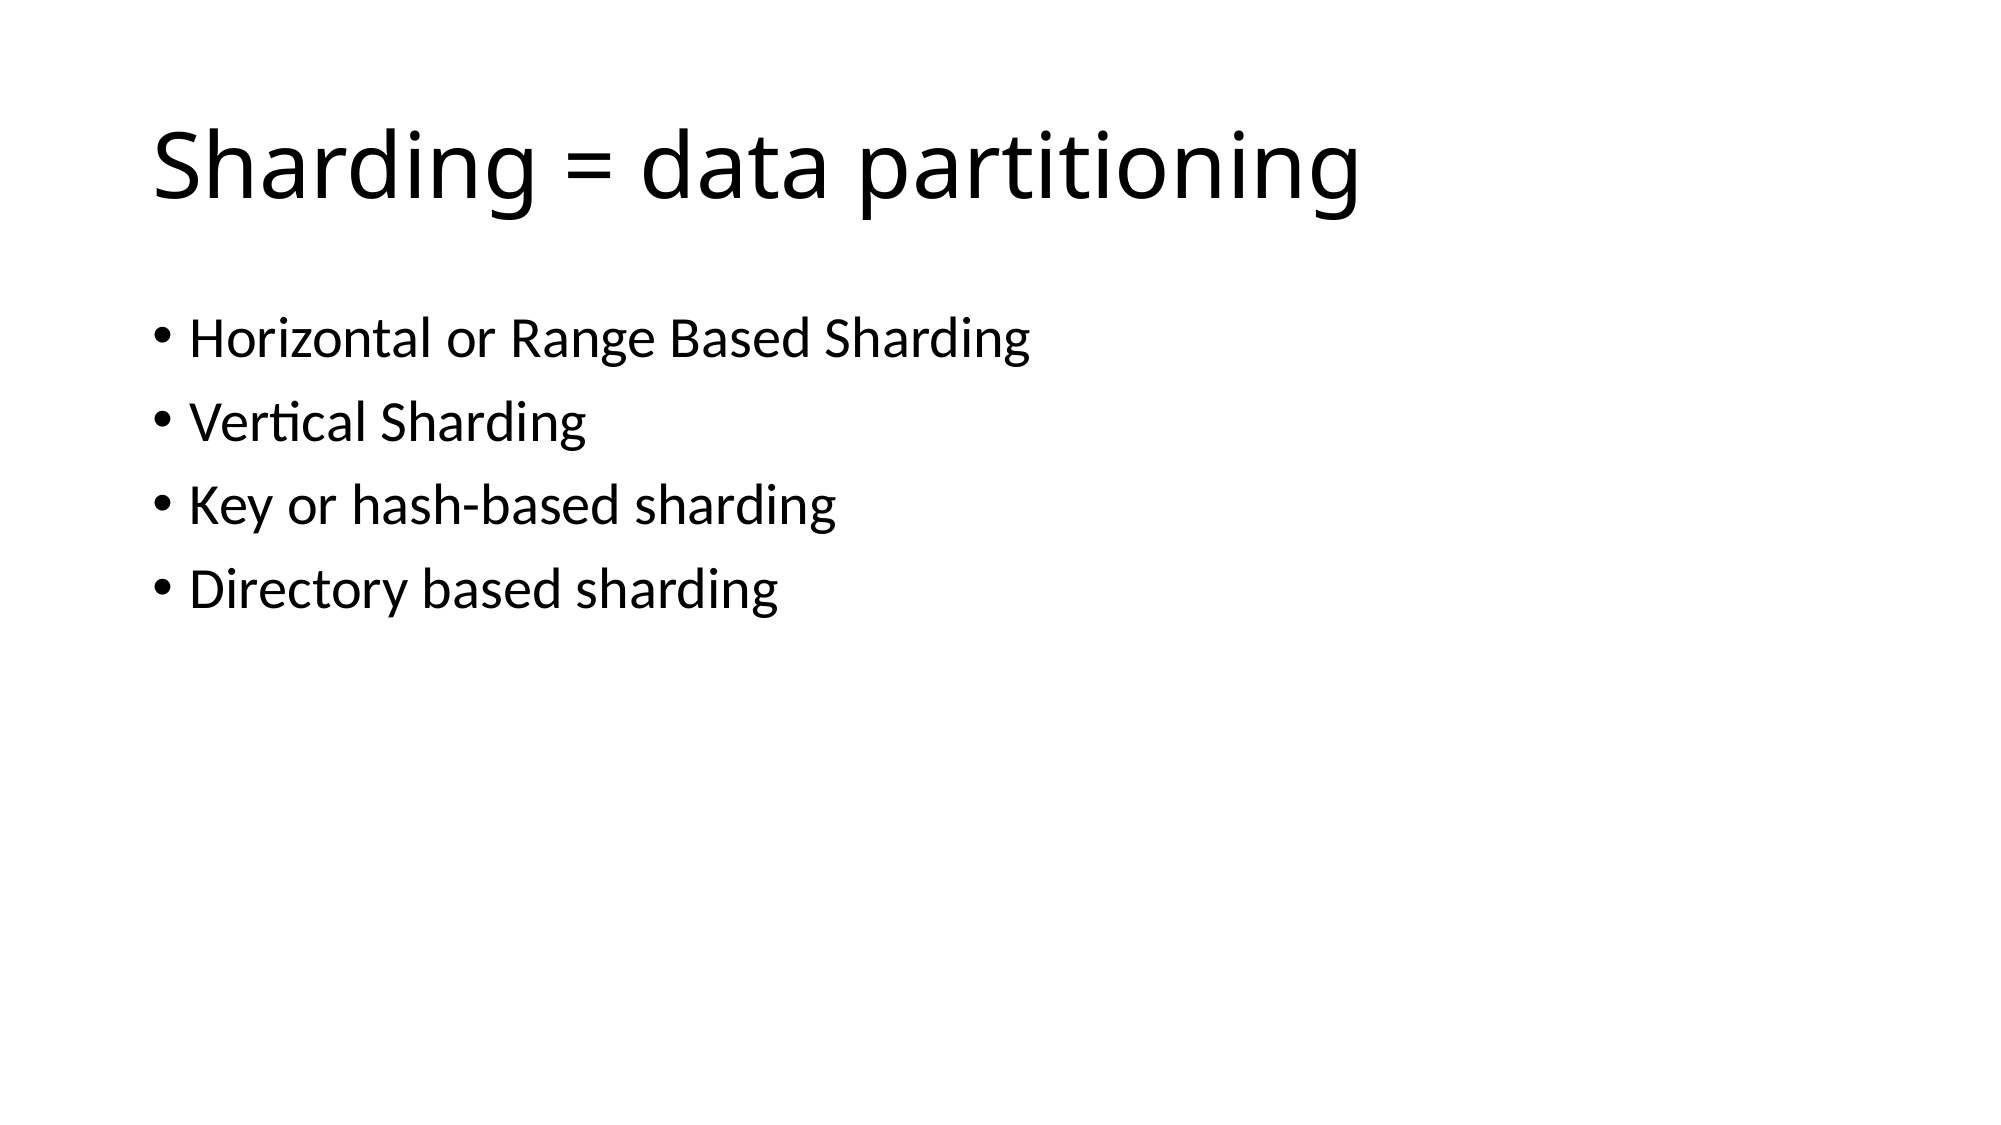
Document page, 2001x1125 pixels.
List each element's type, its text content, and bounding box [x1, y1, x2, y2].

list Horizontal or Range Based Sharding Vertical Sharding Key or hash-based sharding Directory based sharding [137, 299, 1863, 1014]
title Sharding = data partitioning [137, 59, 1863, 278]
